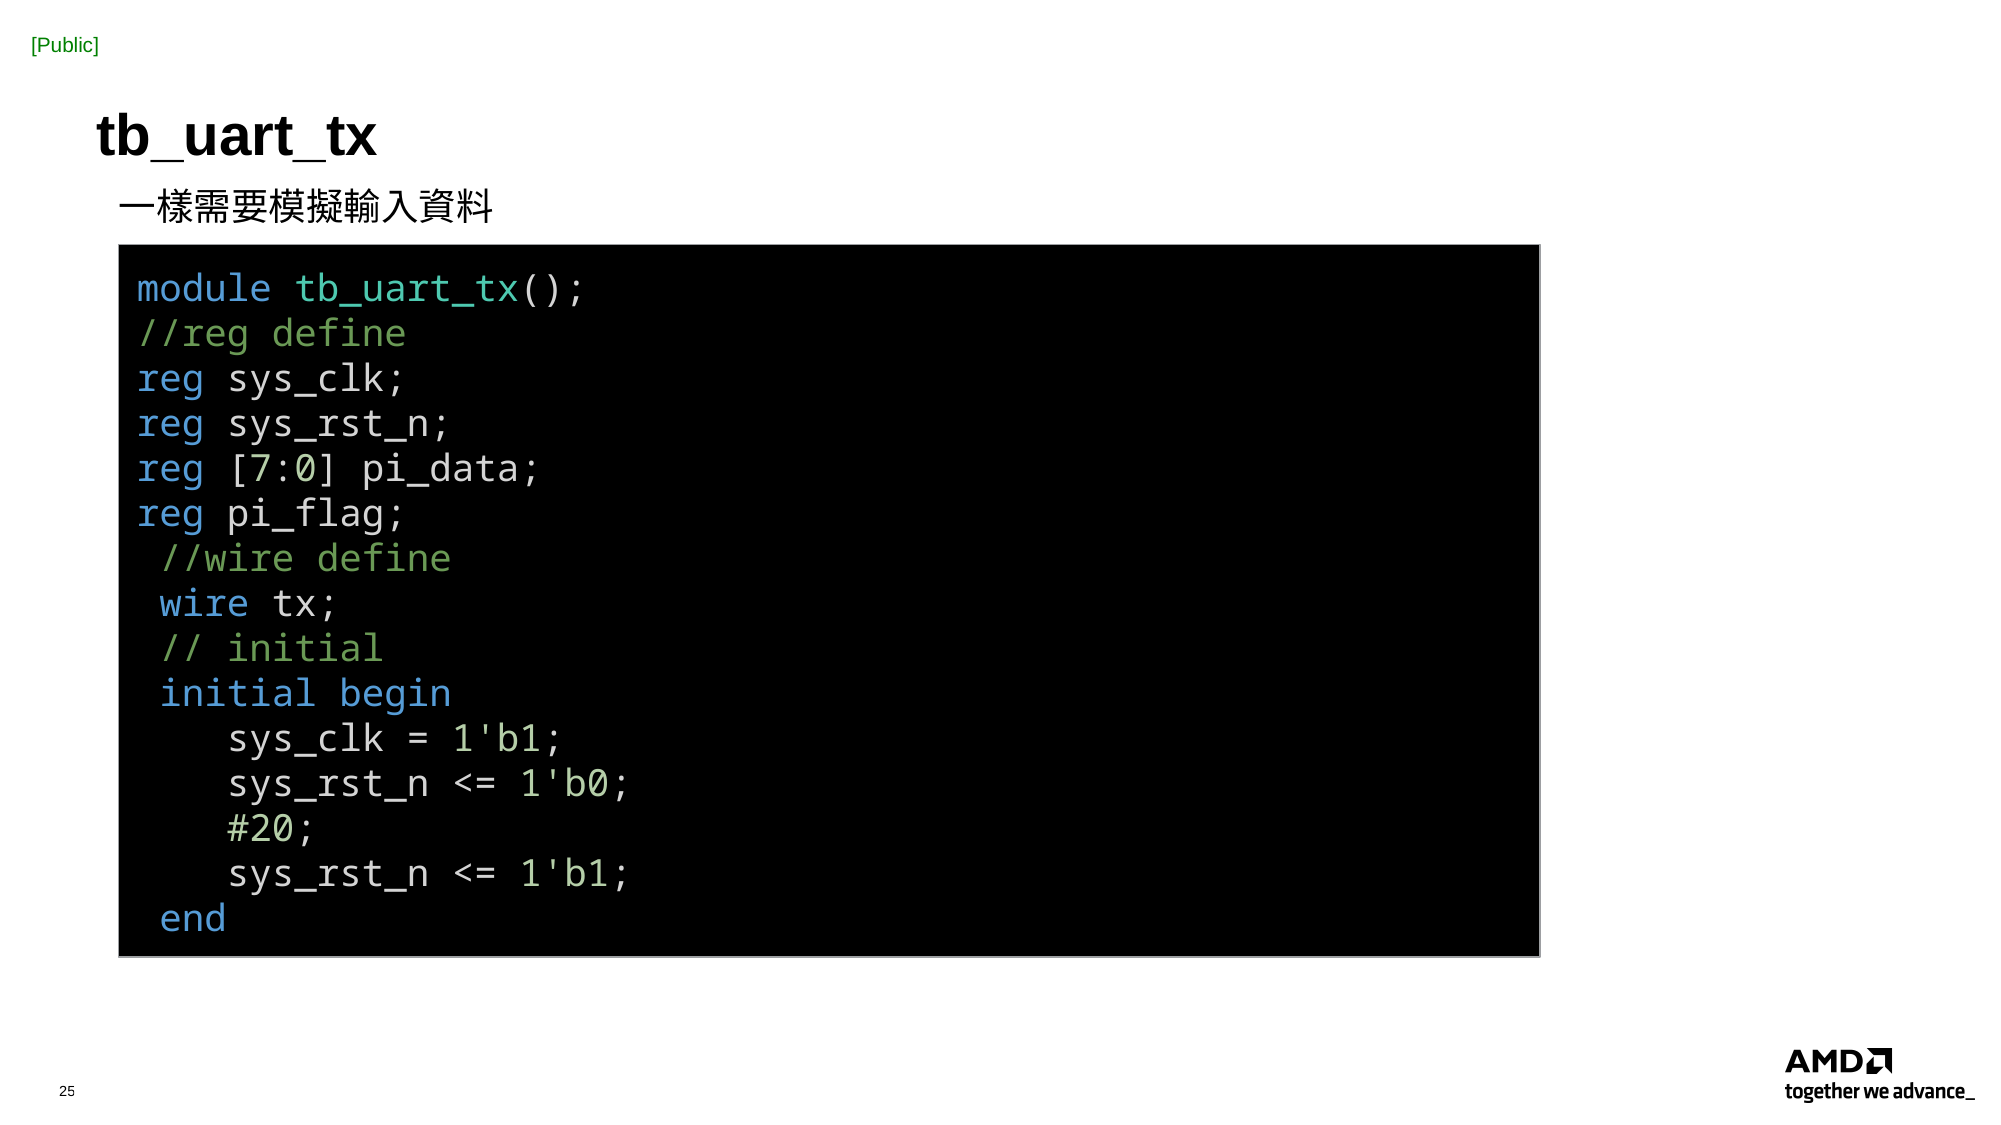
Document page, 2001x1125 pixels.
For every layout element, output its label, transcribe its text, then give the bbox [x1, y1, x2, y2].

text_box [118, 244, 1541, 958]
text_box module tb_uart_tx(); //reg define reg sys_clk; reg sys_rst_n; reg [7:0] pi_data; reg pi_flag; //wire define wire tx; // initial initial begin sys_clk = 1'b1; sys_rst_n <= 1'b0; #20; sys_rst_n <= 1'b1; end [136, 263, 1478, 939]
text_box 一樣需要模擬輸入資料 [118, 183, 1177, 229]
picture [1785, 1048, 1975, 1103]
title tb_uart_tx [96, 97, 1904, 168]
